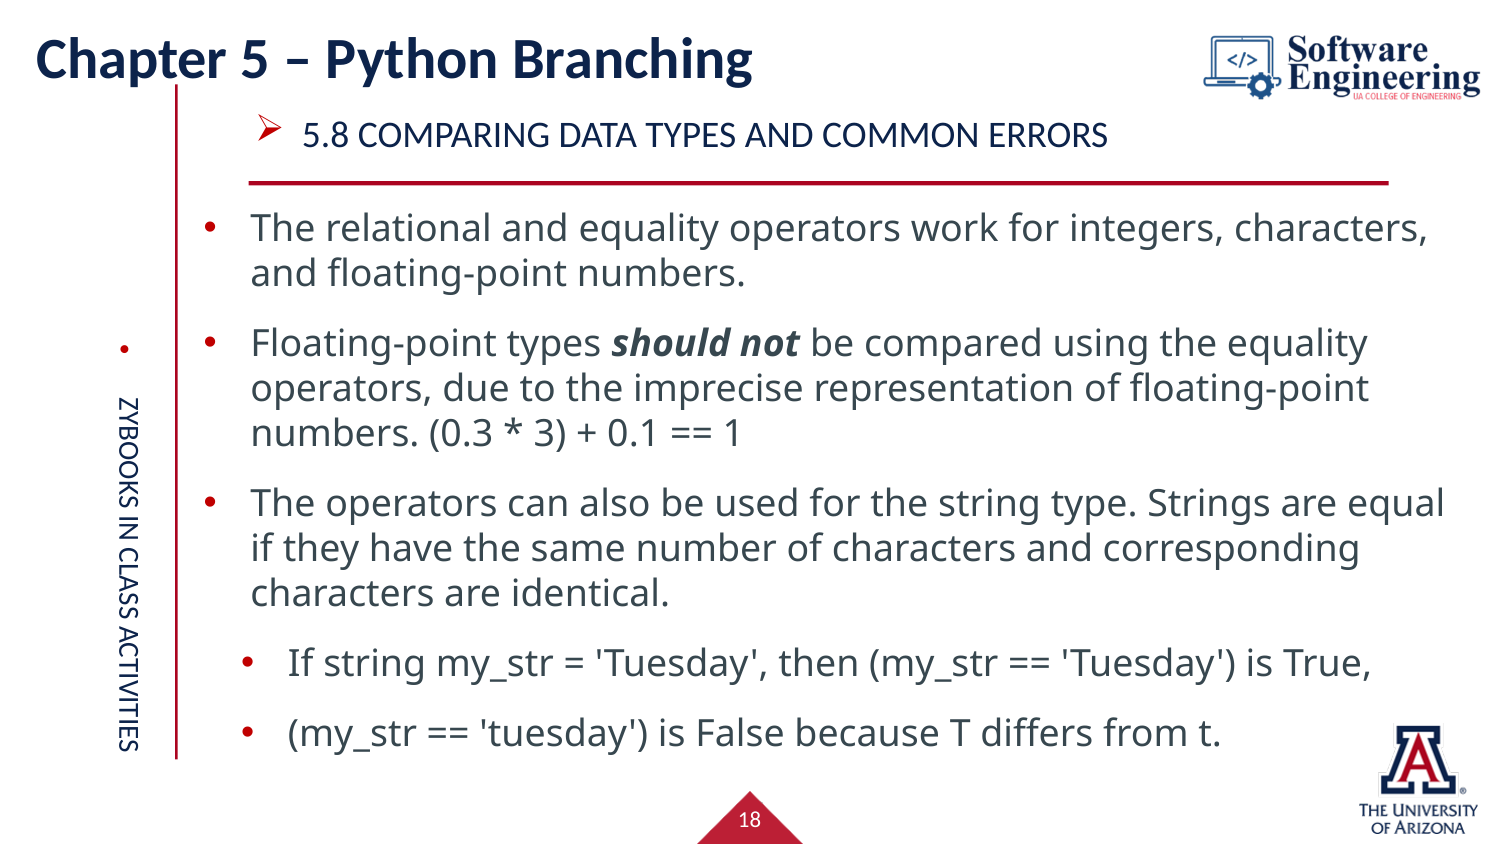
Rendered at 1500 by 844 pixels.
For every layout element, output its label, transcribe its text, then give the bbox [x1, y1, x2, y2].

picture [1359, 723, 1478, 834]
list The relational and equality operators work for integers, characters, and floating-point numbers. Floating-point types should not be compared using the equality operators, due to the imprecise representation of floating-point numbers. (0.3 * 3) + 0.1 == 1 The operators can also be used for the string type. Strings are equal if they have the same number of characters and corresponding characters are identical. If string my_str = 'Tuesday', then (my_str == 'Tuesday') is True, (my_str == 'tuesday') is False because T differs from t. [197, 197, 1467, 777]
picture [1191, 24, 1490, 107]
list 5.8 Comparing Data Types and common errors [248, 103, 1389, 167]
title Chapter 5 – Python Branching [30, 13, 1171, 94]
list Zybooks in class activities [103, 229, 155, 760]
picture [697, 791, 803, 844]
